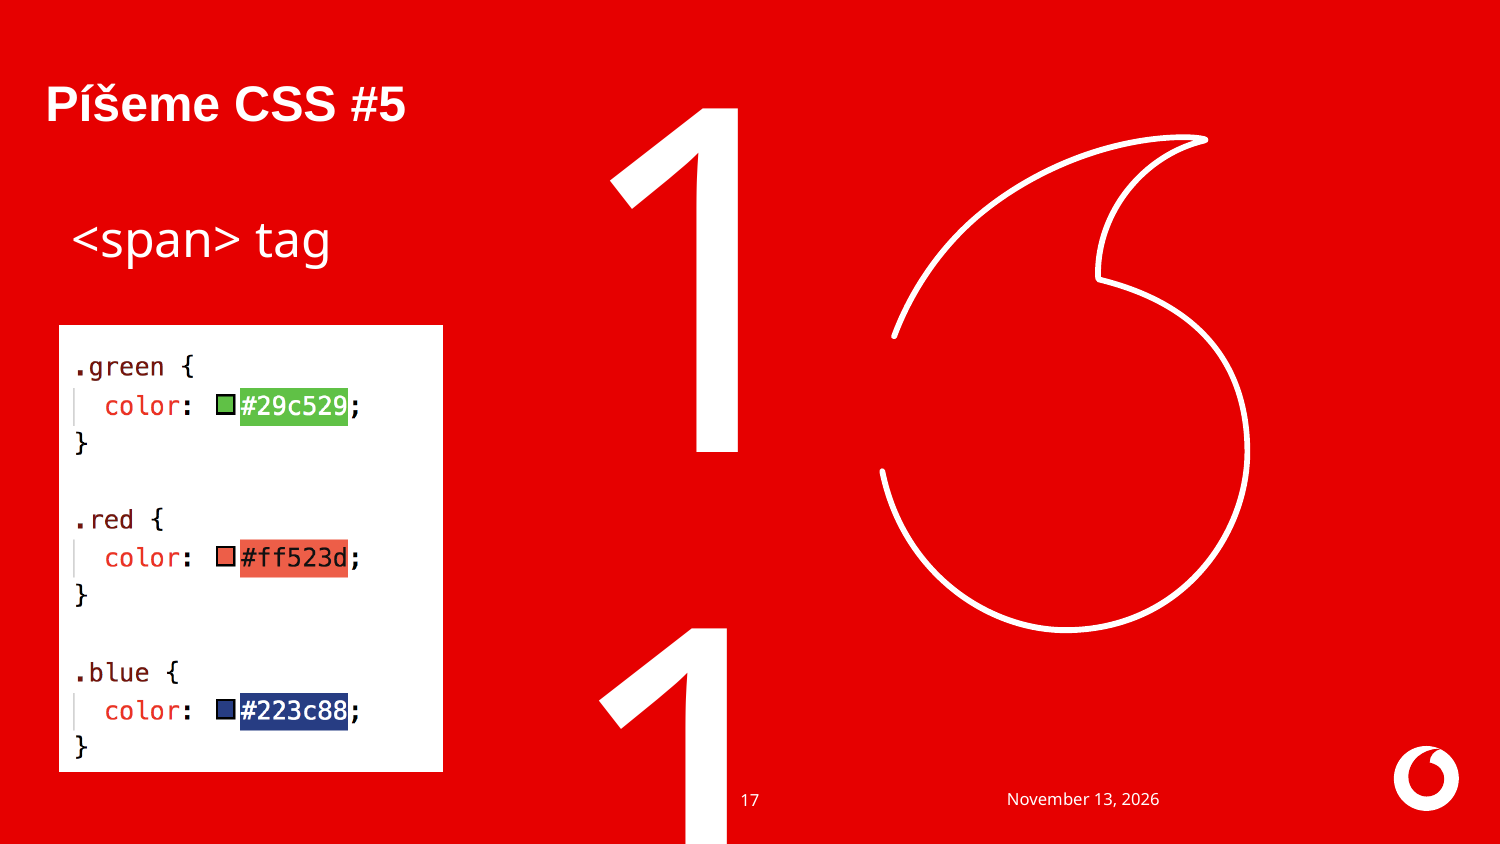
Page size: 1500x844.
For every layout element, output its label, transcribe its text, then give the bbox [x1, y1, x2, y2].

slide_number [1006, 772, 1357, 813]
picture [59, 325, 444, 772]
title Píšeme CSS #5 [45, 36, 512, 173]
text_box <span> tag [56, 140, 524, 276]
slide_number 17 [716, 773, 784, 813]
list 11 [442, 36, 946, 645]
